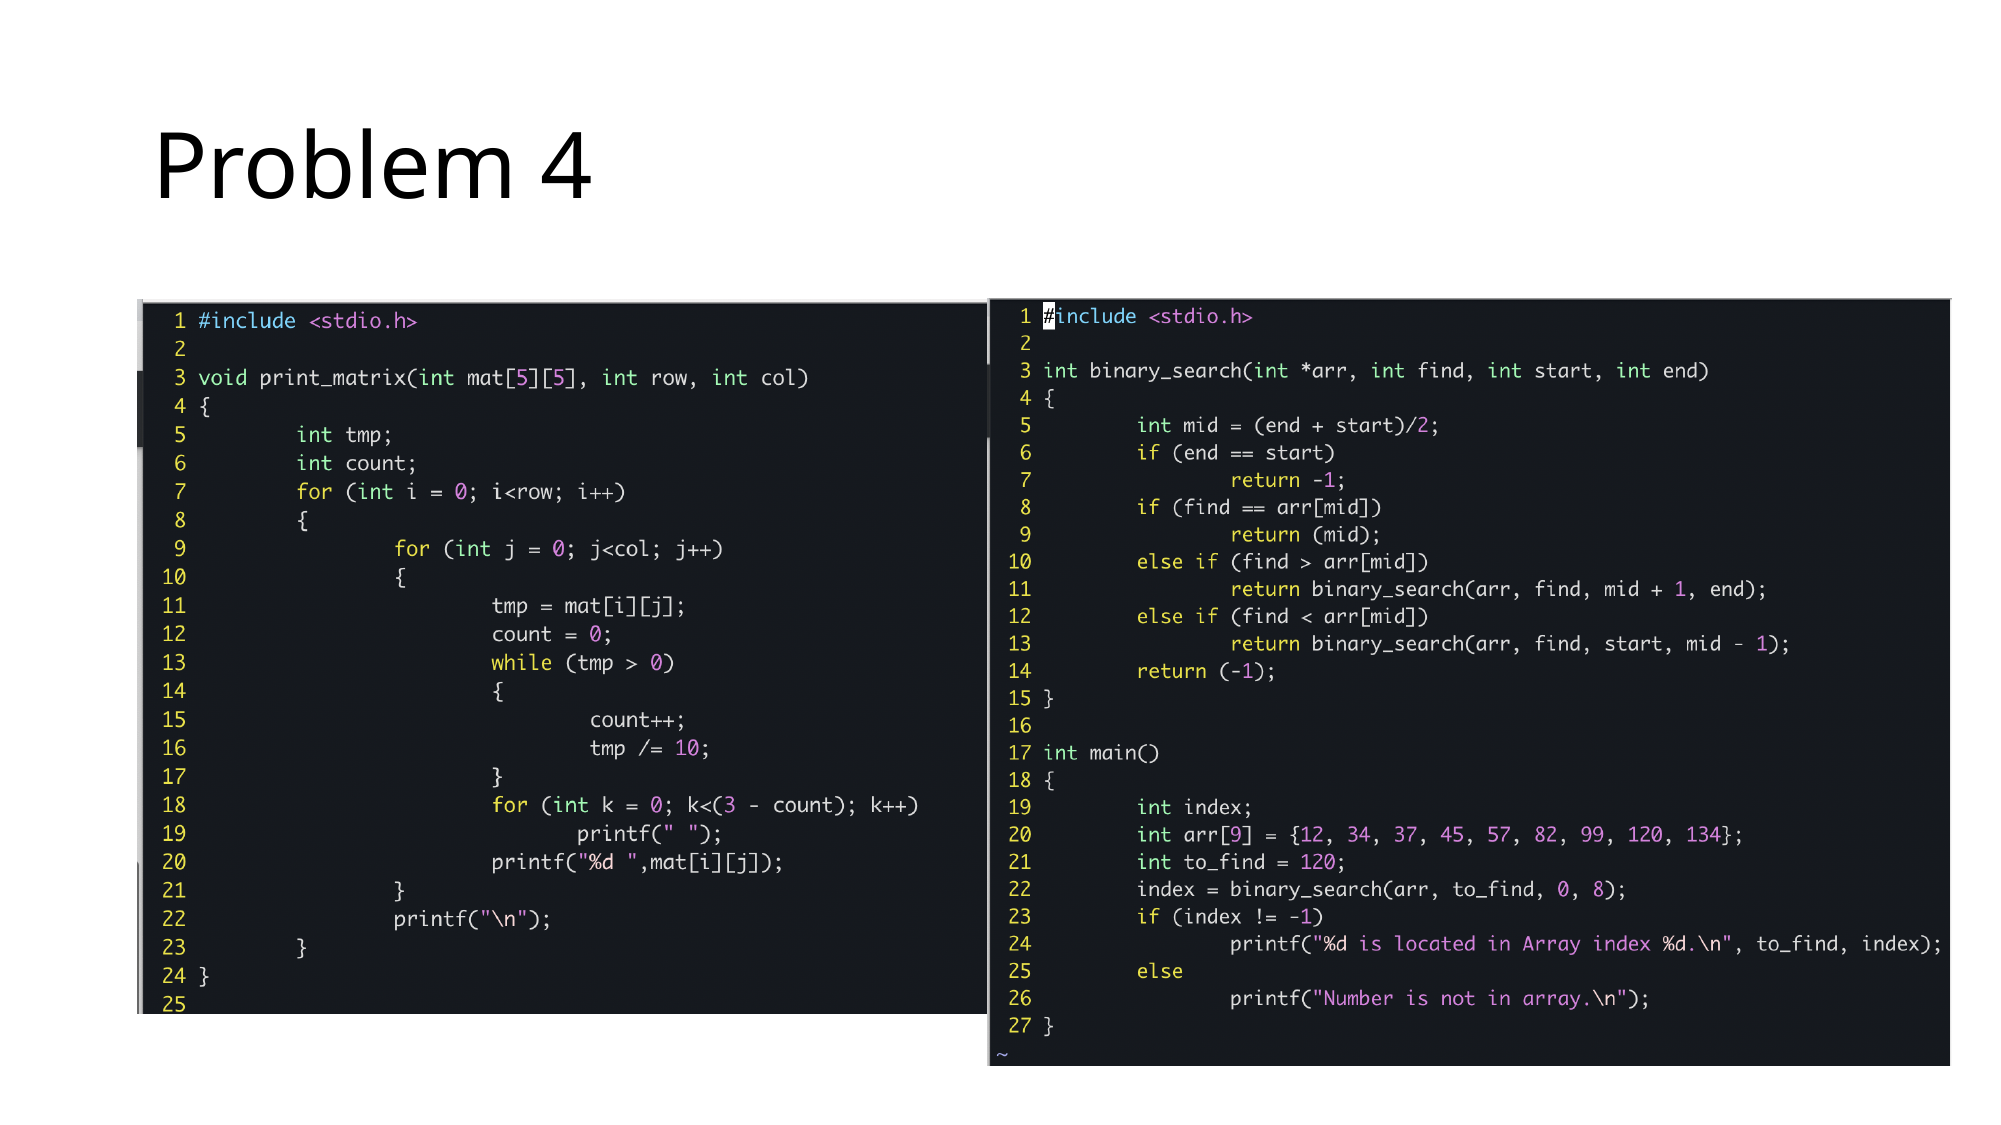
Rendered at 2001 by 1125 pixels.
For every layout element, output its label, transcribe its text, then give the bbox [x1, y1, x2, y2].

title Problem 4 [137, 59, 1863, 278]
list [987, 298, 1952, 1066]
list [137, 299, 987, 1014]
